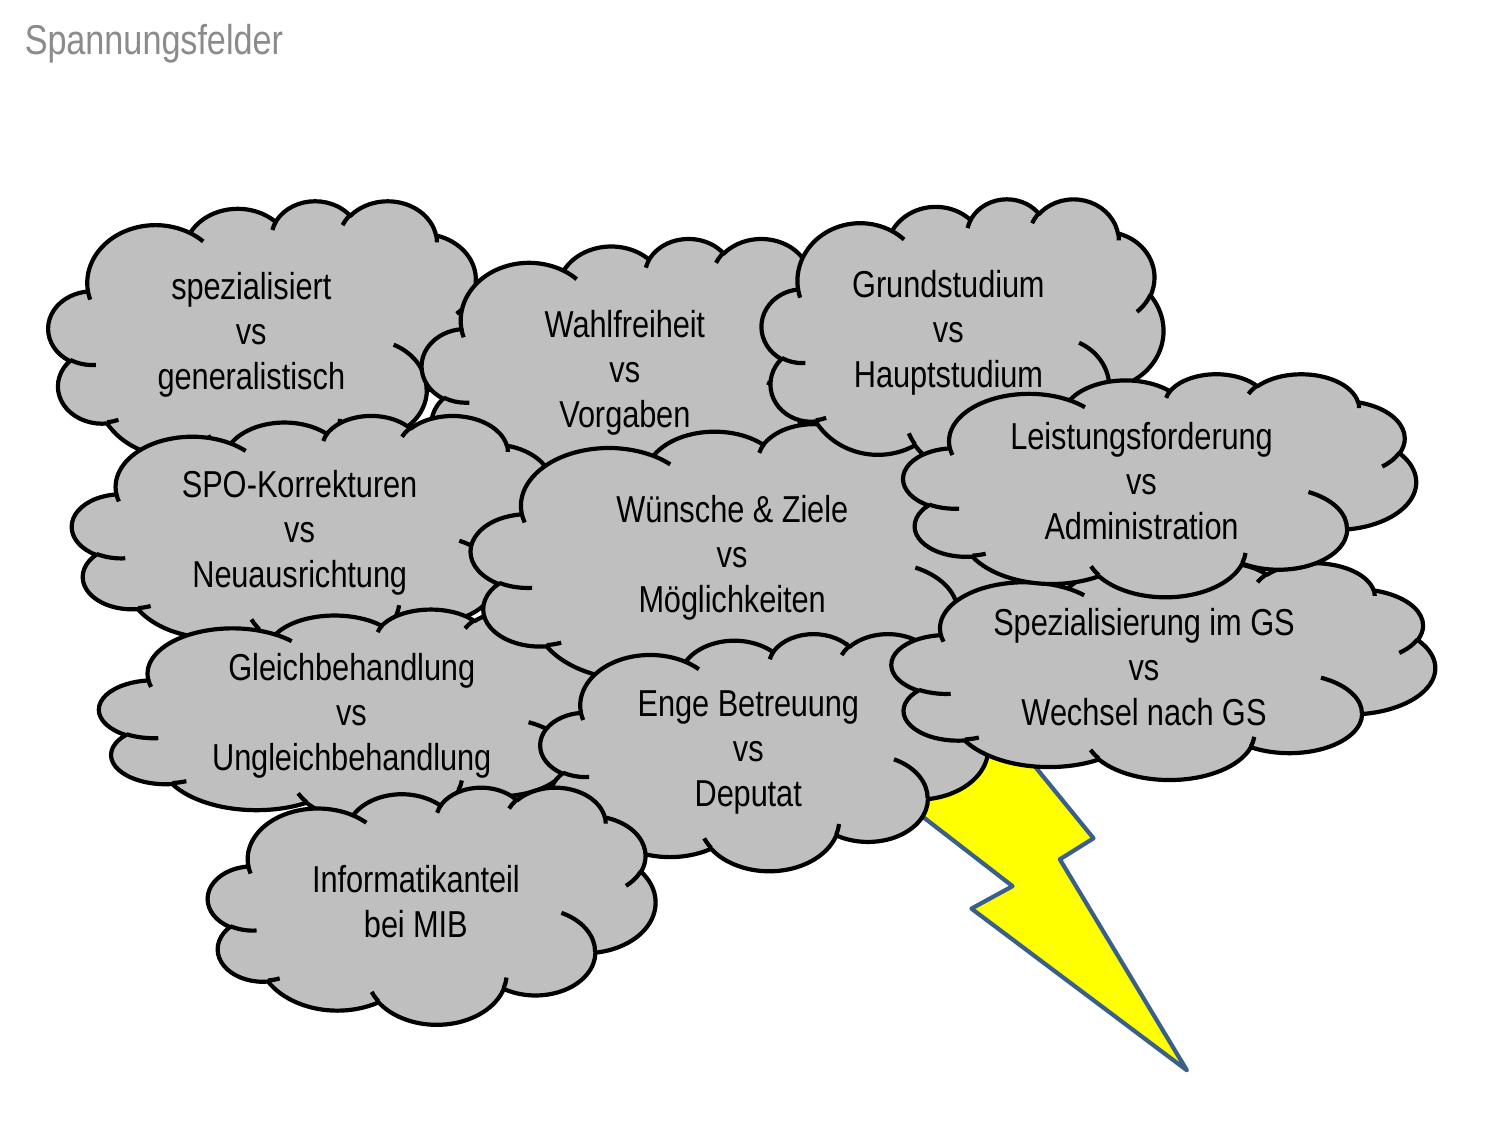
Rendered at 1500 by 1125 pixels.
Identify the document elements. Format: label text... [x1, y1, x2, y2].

text_box Leistungsforderung vs Administration [900, 372, 1419, 600]
text_box Grundstudium vs Hauptstudium [759, 197, 1166, 457]
text_box SPO-Korrekturen vs Neuausrichtung [69, 413, 545, 636]
text_box Enge Betreuung vs Deputat [538, 632, 989, 874]
text_box Wahlfreiheit vs Vorgaben [419, 236, 802, 462]
text_box Spezialisierung im GS vs Wechsel nach GS [889, 561, 1438, 783]
subtitle Spannungsfelder [9, 5, 1483, 79]
text_box spezialisiert vs generalistisch [45, 199, 478, 450]
text_box Wünsche & Ziele vs Möglichkeiten [468, 423, 1008, 676]
text_box [923, 759, 1189, 1073]
text_box Gleichbehandlung vs Ungleichbehandlung [96, 607, 589, 813]
text_box Informatikanteil bei MIB [205, 785, 658, 1027]
